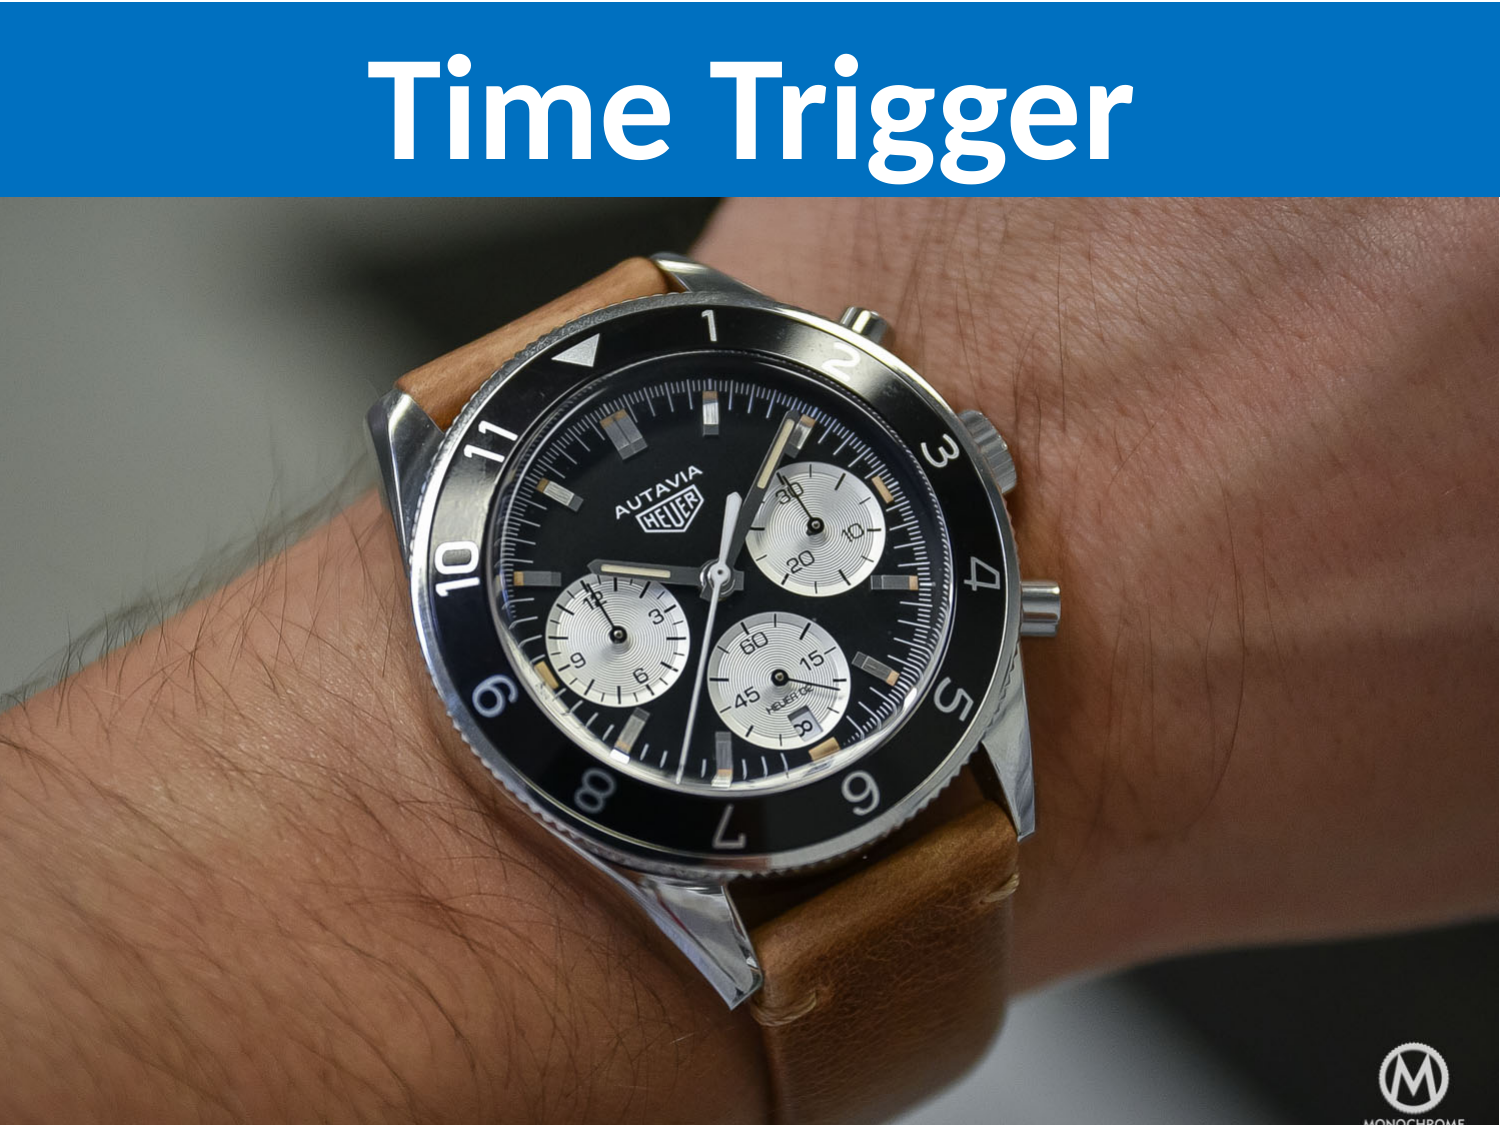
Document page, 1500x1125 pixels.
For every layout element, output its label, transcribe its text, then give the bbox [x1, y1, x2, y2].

picture [0, 125, 1499, 1125]
text_box Time Trigger [0, 2, 1500, 125]
